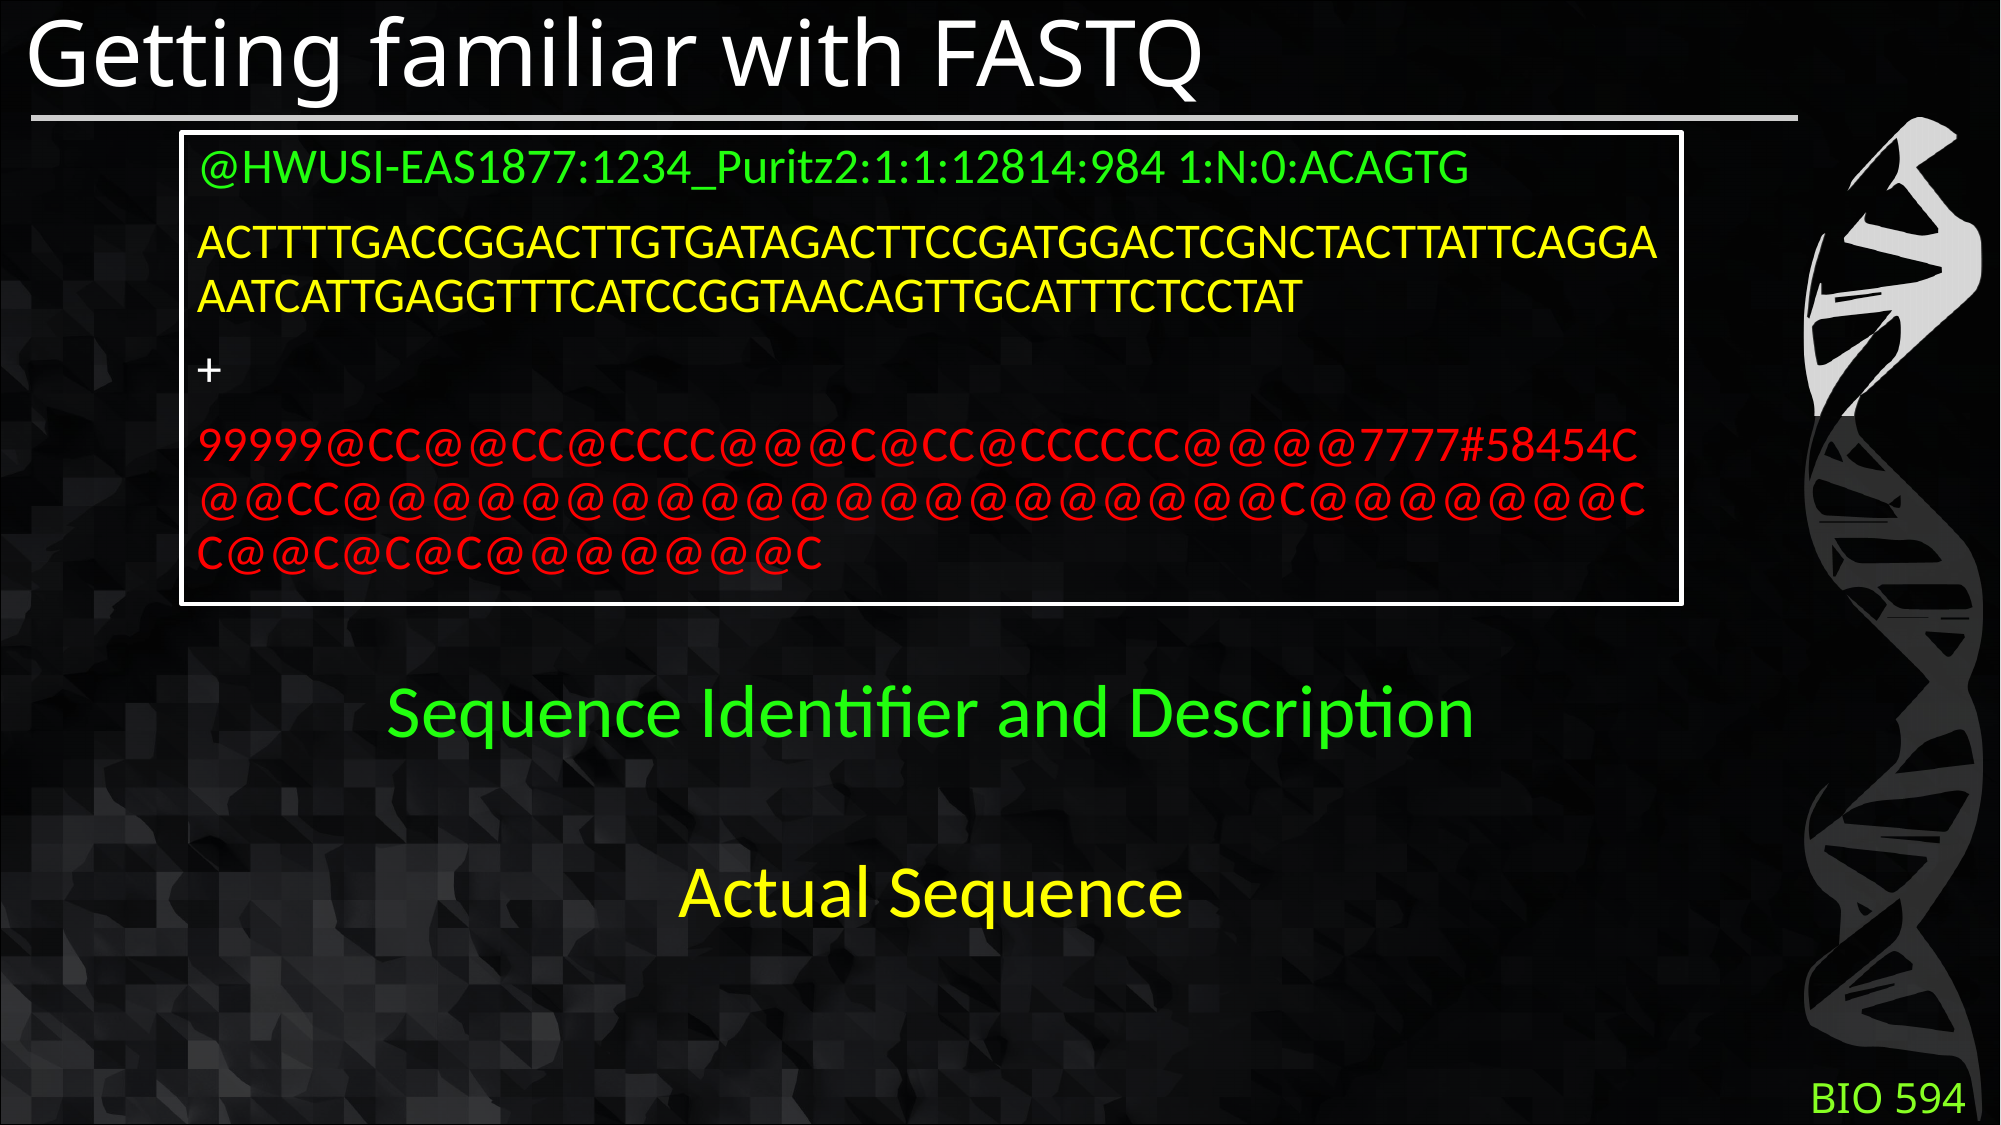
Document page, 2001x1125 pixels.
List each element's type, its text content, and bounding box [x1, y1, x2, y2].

text_box Sequence Identifier and Description Actual Sequence [181, 655, 1682, 941]
list @HWUSI-EAS1877:1234_Puritz2:1:1:12814:984 1:N:0:ACAGTG ACTTTTGACCGGACTTGTGATAGACTTCCGATGGACTCGNCTACTTATTCAGGAAATCATTGAGGTTTCATCCGGTAACAGTTGCATTTCTCCTAT + 99999@CC@@CC@CCCC@@@C@CC@CCCCCC@@@@7777#58454C@@CC@@@@@@@@@@@@@@@@@@@@@C@@@@@@@CC@@C@C@C@@@@@@@C [181, 132, 1682, 605]
text_box BIO 594 [1777, 1069, 1970, 1125]
picture [1, 1, 1999, 1124]
title Getting familiar with FASTQ [9, 0, 1655, 218]
